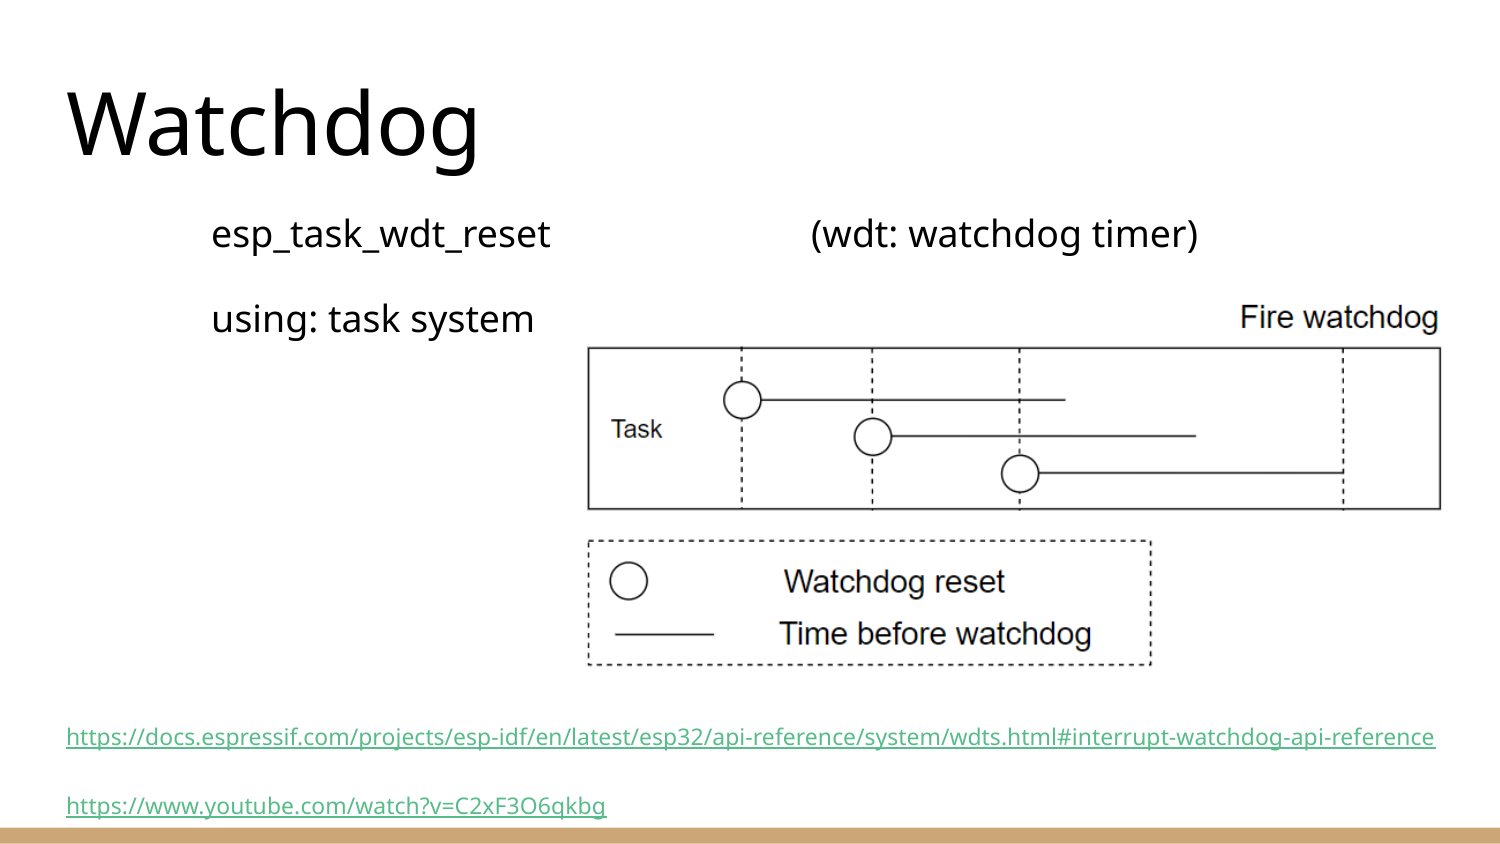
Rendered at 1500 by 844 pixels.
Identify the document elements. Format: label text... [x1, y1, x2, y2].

picture [579, 283, 1450, 677]
text_box https://docs.espressif.com/projects/esp-idf/en/latest/esp32/api-reference/system/wdts.html#interrupt-watchdog-api-reference https://www.youtube.com/watch?v=C2xF3O6qkbg [51, 702, 1500, 826]
title Watchdog [51, 51, 1449, 189]
list esp_task_wdt_reset (wdt: watchdog timer) using: task system [46, 187, 1444, 749]
